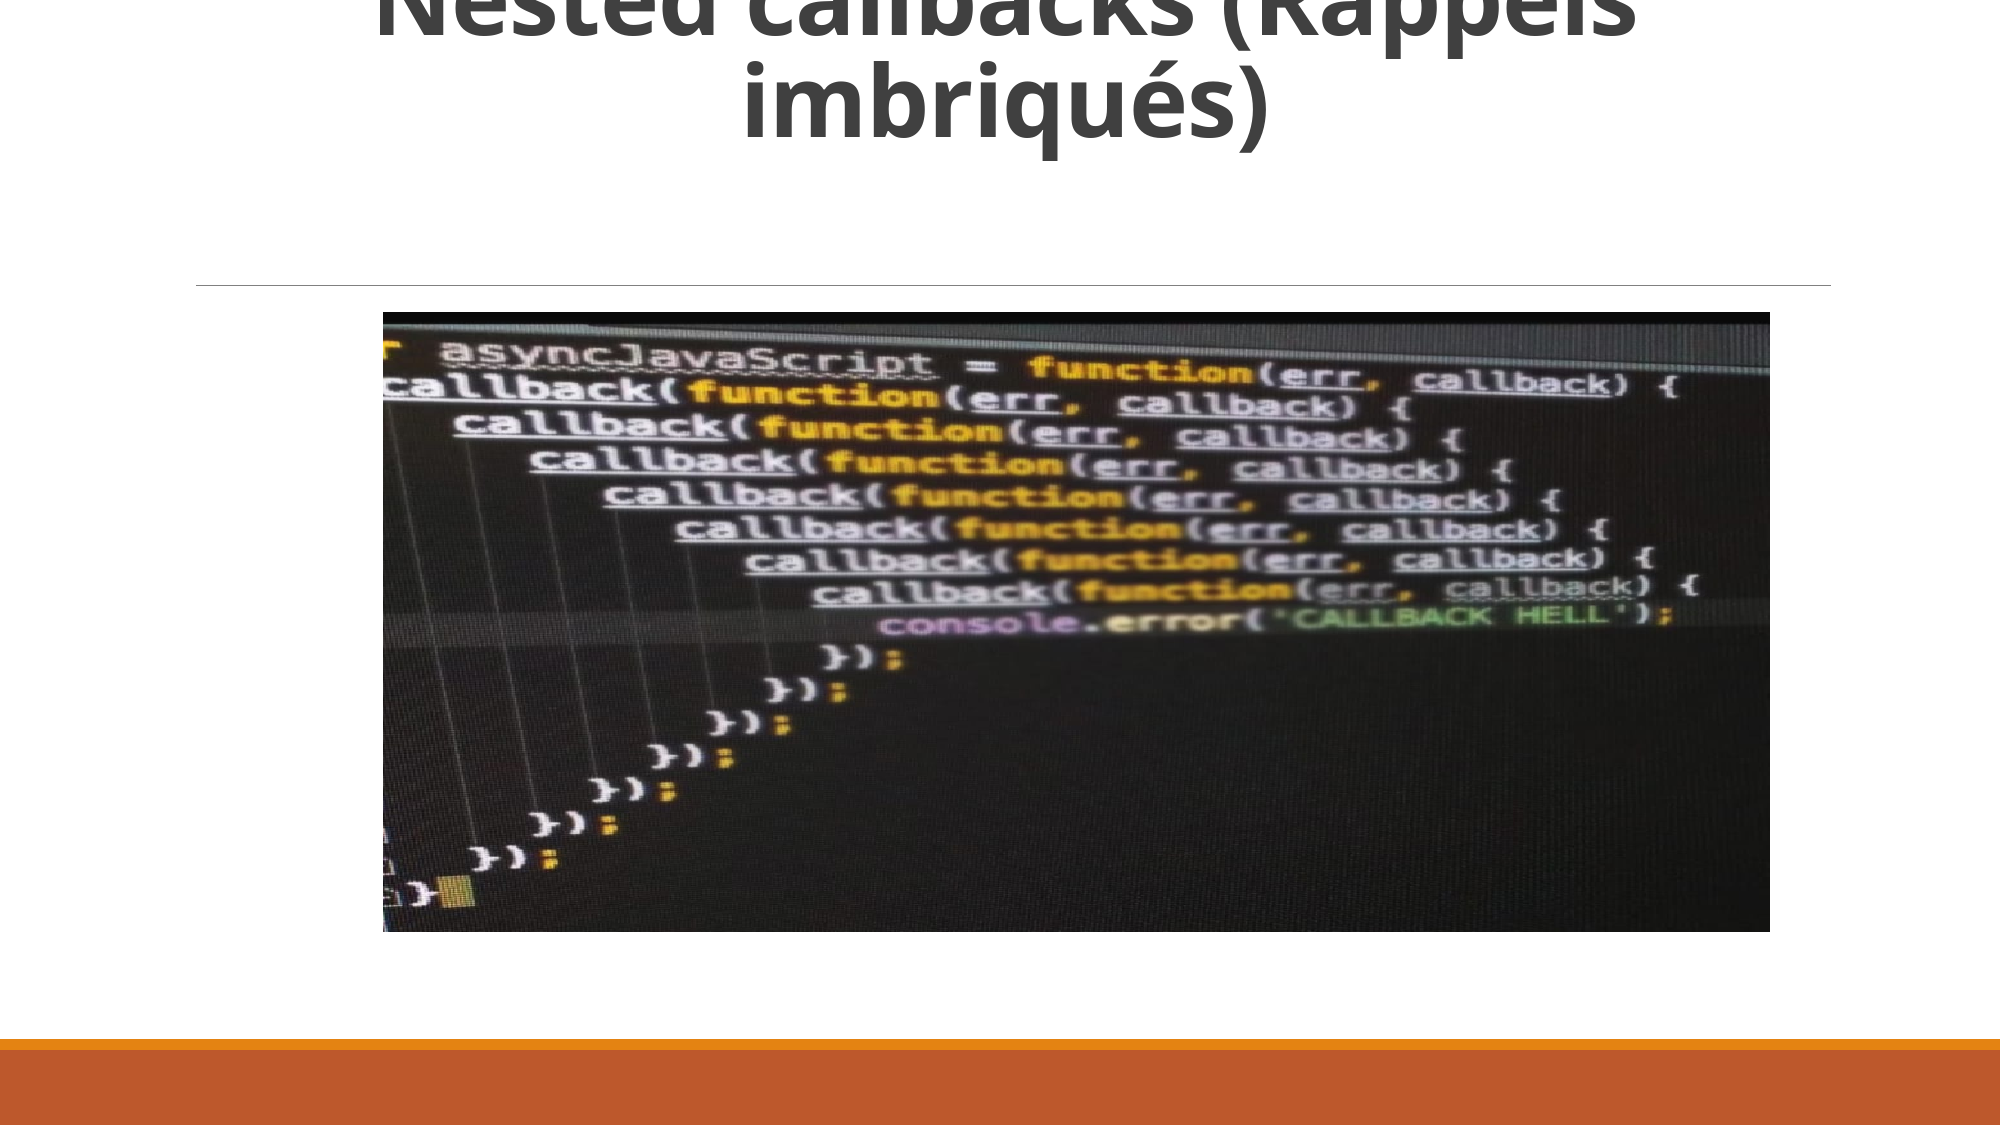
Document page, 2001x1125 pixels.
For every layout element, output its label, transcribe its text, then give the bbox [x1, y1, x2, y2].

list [383, 311, 1771, 933]
title Nested callbacks (Rappels imbriqués) [180, 47, 1830, 285]
